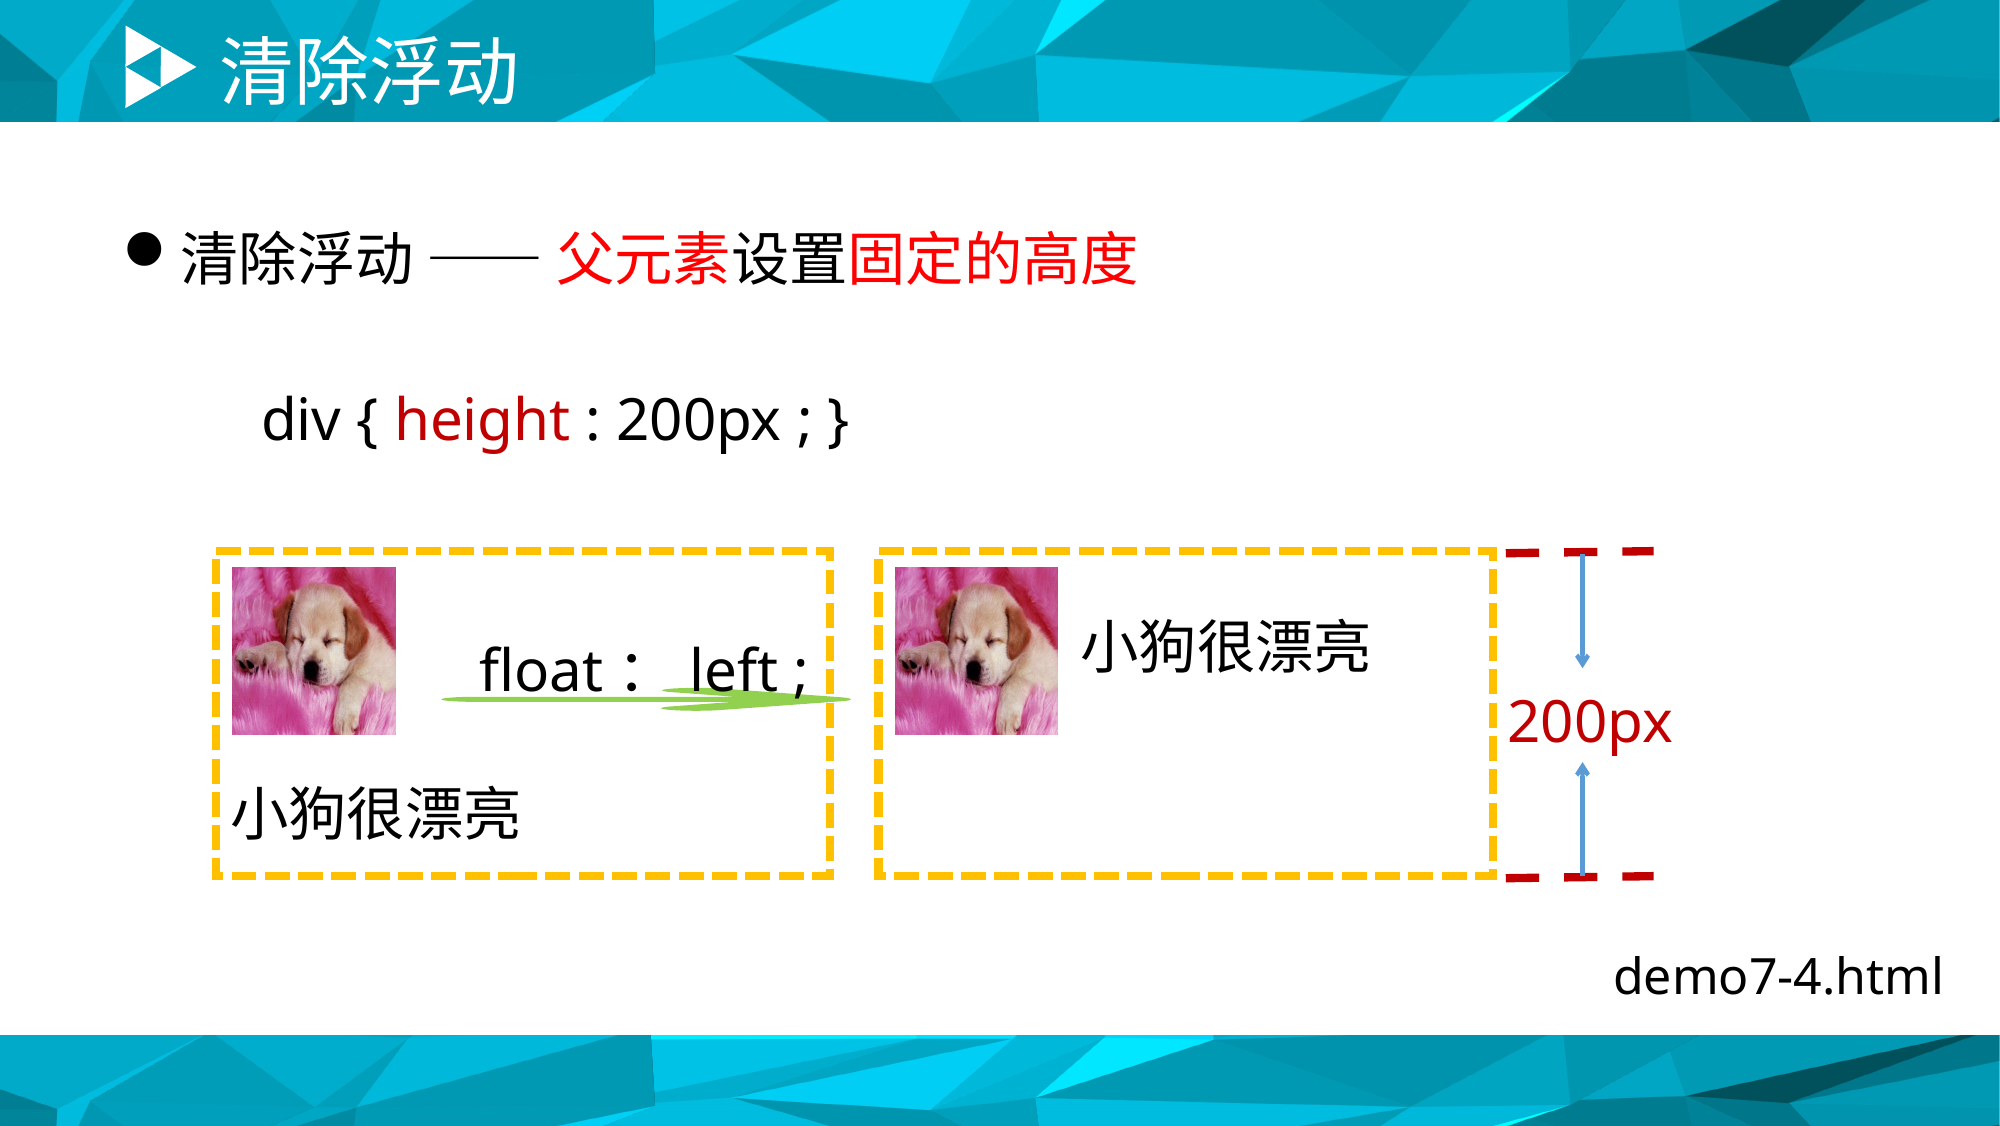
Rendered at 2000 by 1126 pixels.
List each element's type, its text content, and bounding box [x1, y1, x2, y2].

picture [0, 1035, 2000, 1126]
list 清除浮动 —— 父元素设置固定的高度 [104, 178, 1927, 978]
picture [0, 0, 2000, 122]
title 清除浮动 [201, 24, 1927, 127]
text_box div { height : 200px ; } [231, 339, 1583, 459]
text_box demo7-4.html [1595, 935, 1963, 1014]
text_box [215, 550, 1701, 879]
